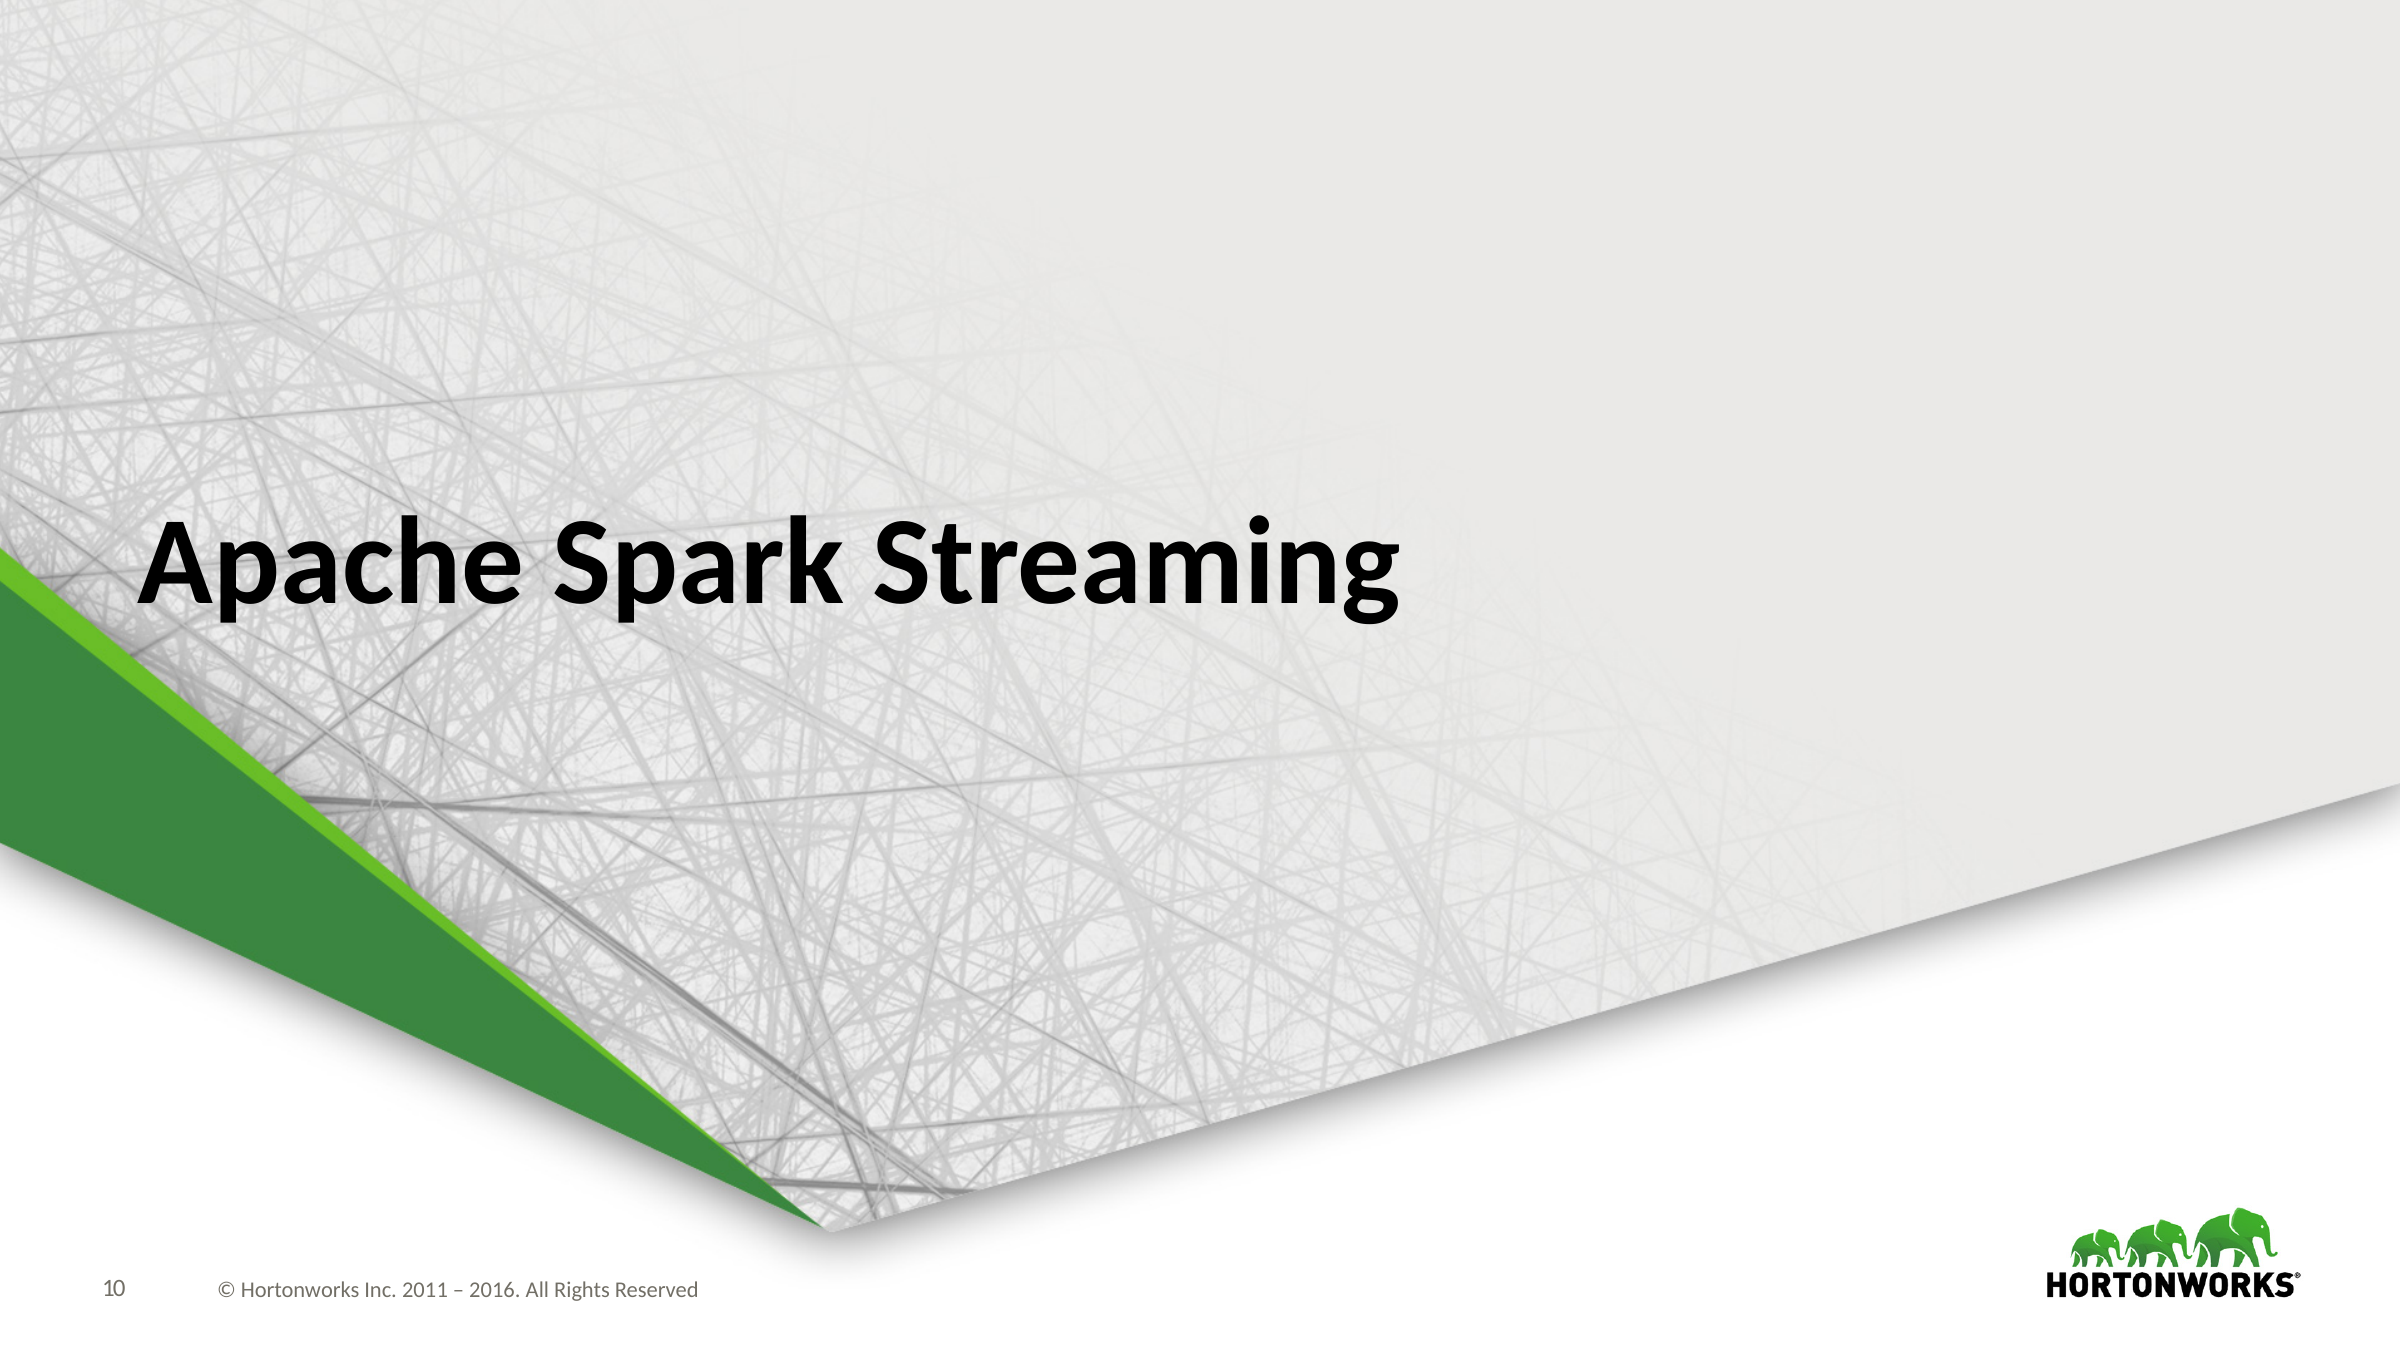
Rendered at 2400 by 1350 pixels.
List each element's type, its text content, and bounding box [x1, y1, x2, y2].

title Apache Spark Streaming [138, 496, 2303, 629]
picture [0, 0, 2400, 1350]
